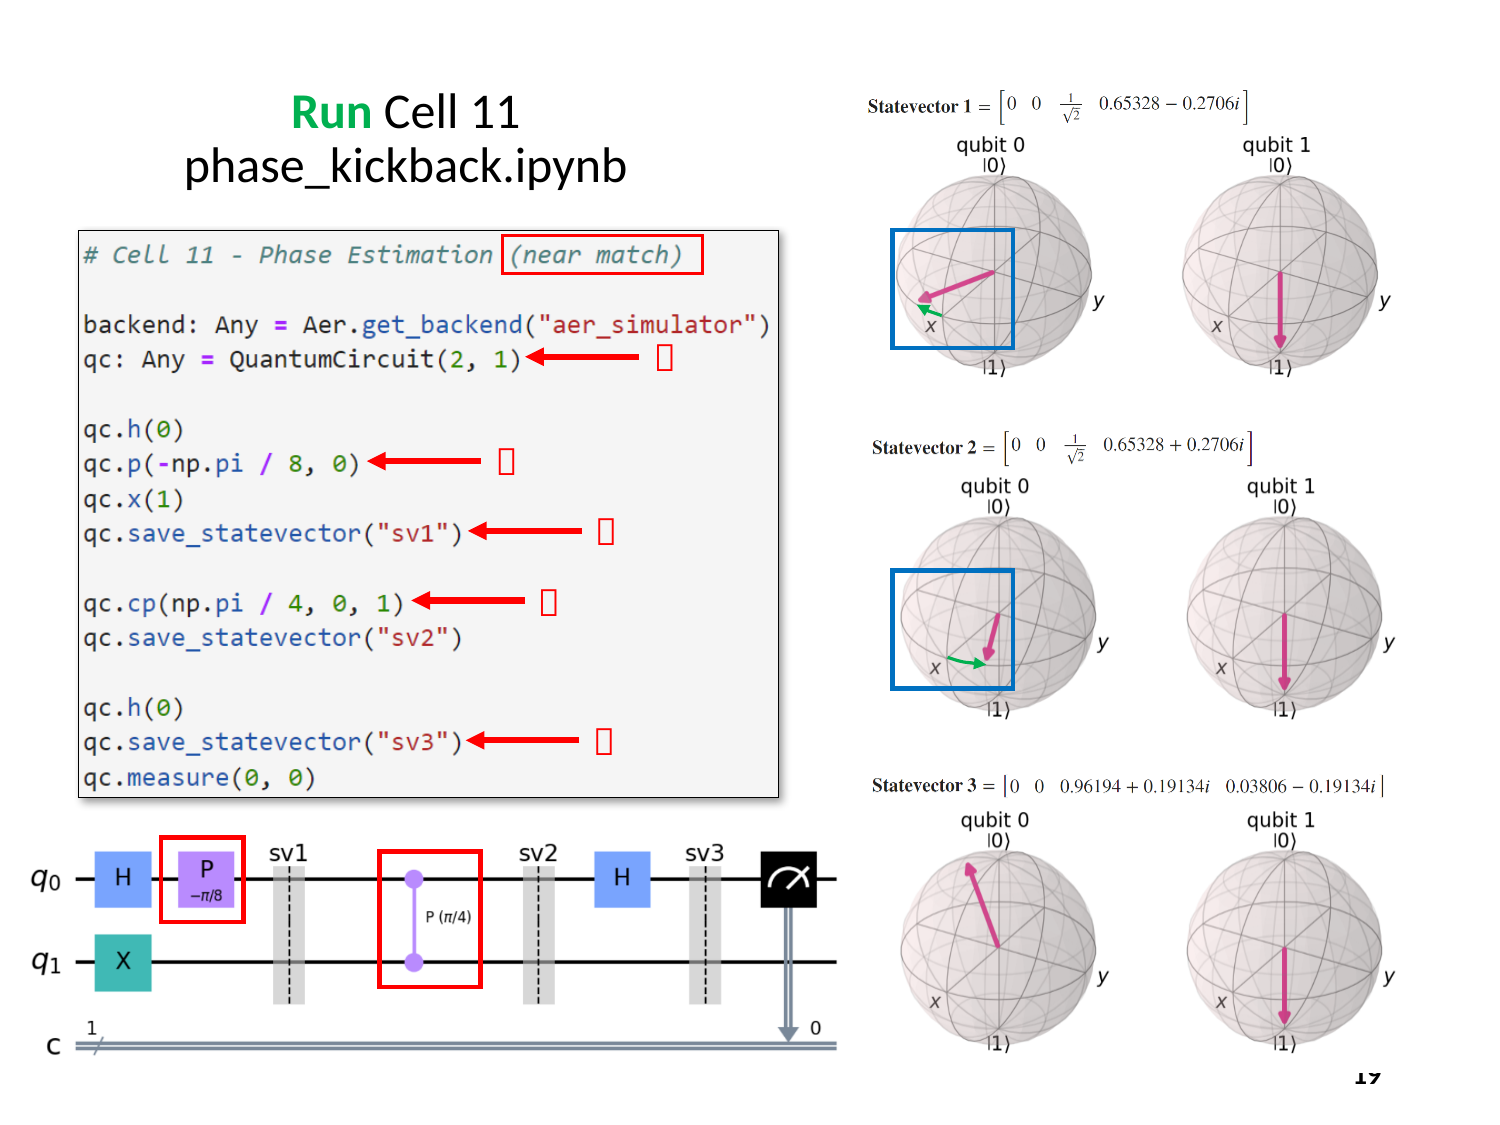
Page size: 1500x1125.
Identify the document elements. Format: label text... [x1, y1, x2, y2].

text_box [525, 326, 702, 388]
picture [23, 825, 849, 1068]
picture [858, 79, 1402, 389]
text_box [411, 571, 586, 633]
text_box Run Cell 11 phase_kickback.ipynb [129, 49, 683, 230]
picture [78, 230, 779, 798]
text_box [467, 500, 644, 562]
picture [860, 423, 1404, 733]
picture [860, 763, 1404, 1073]
slide_number 19 [1059, 1073, 1397, 1103]
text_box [366, 430, 544, 492]
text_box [465, 710, 641, 771]
